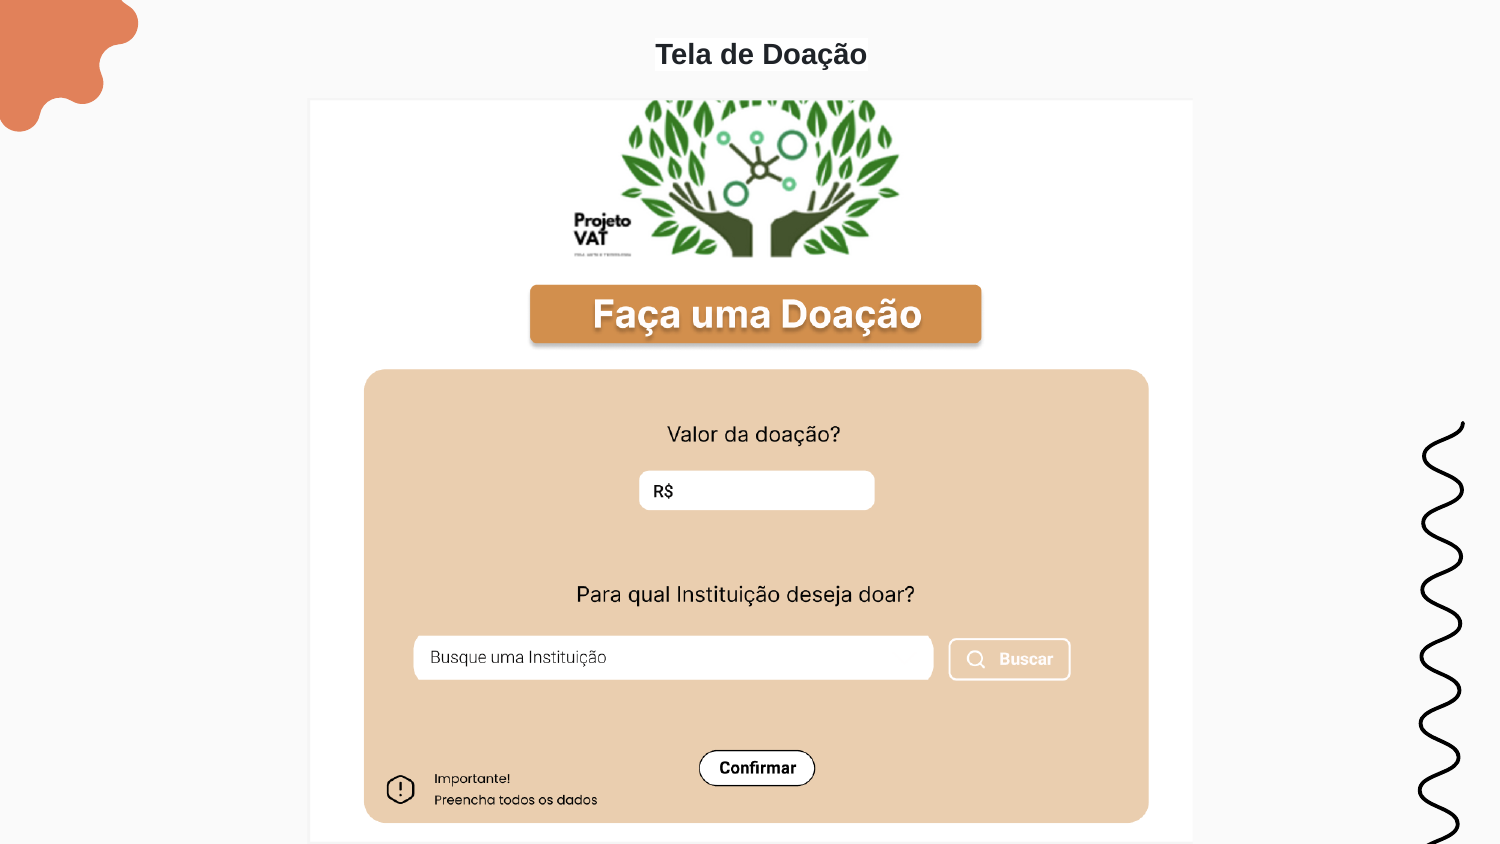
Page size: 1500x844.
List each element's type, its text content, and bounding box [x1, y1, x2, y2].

text_box Tela de Doação [640, 28, 897, 78]
picture [306, 98, 1193, 844]
